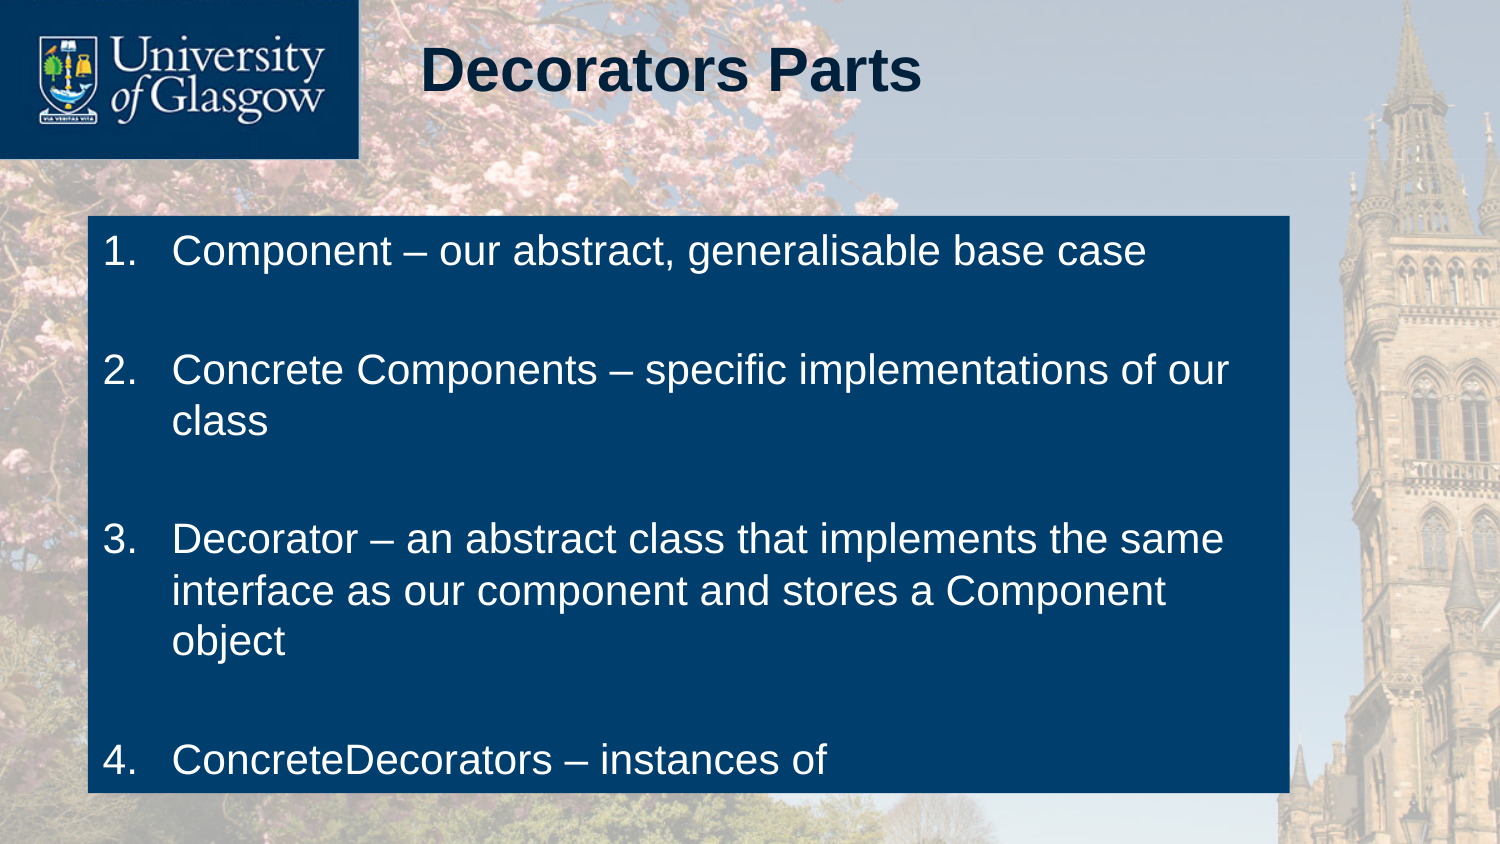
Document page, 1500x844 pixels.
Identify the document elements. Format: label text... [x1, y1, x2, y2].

picture [0, 0, 358, 159]
title Decorators Parts [405, 29, 1404, 113]
list Component – our abstract, generalisable base case Concrete Components – specific implementations of our class Decorator – an abstract class that implements the same interface as our component and stores a Component object ConcreteDecorators – instances of [87, 215, 1290, 794]
